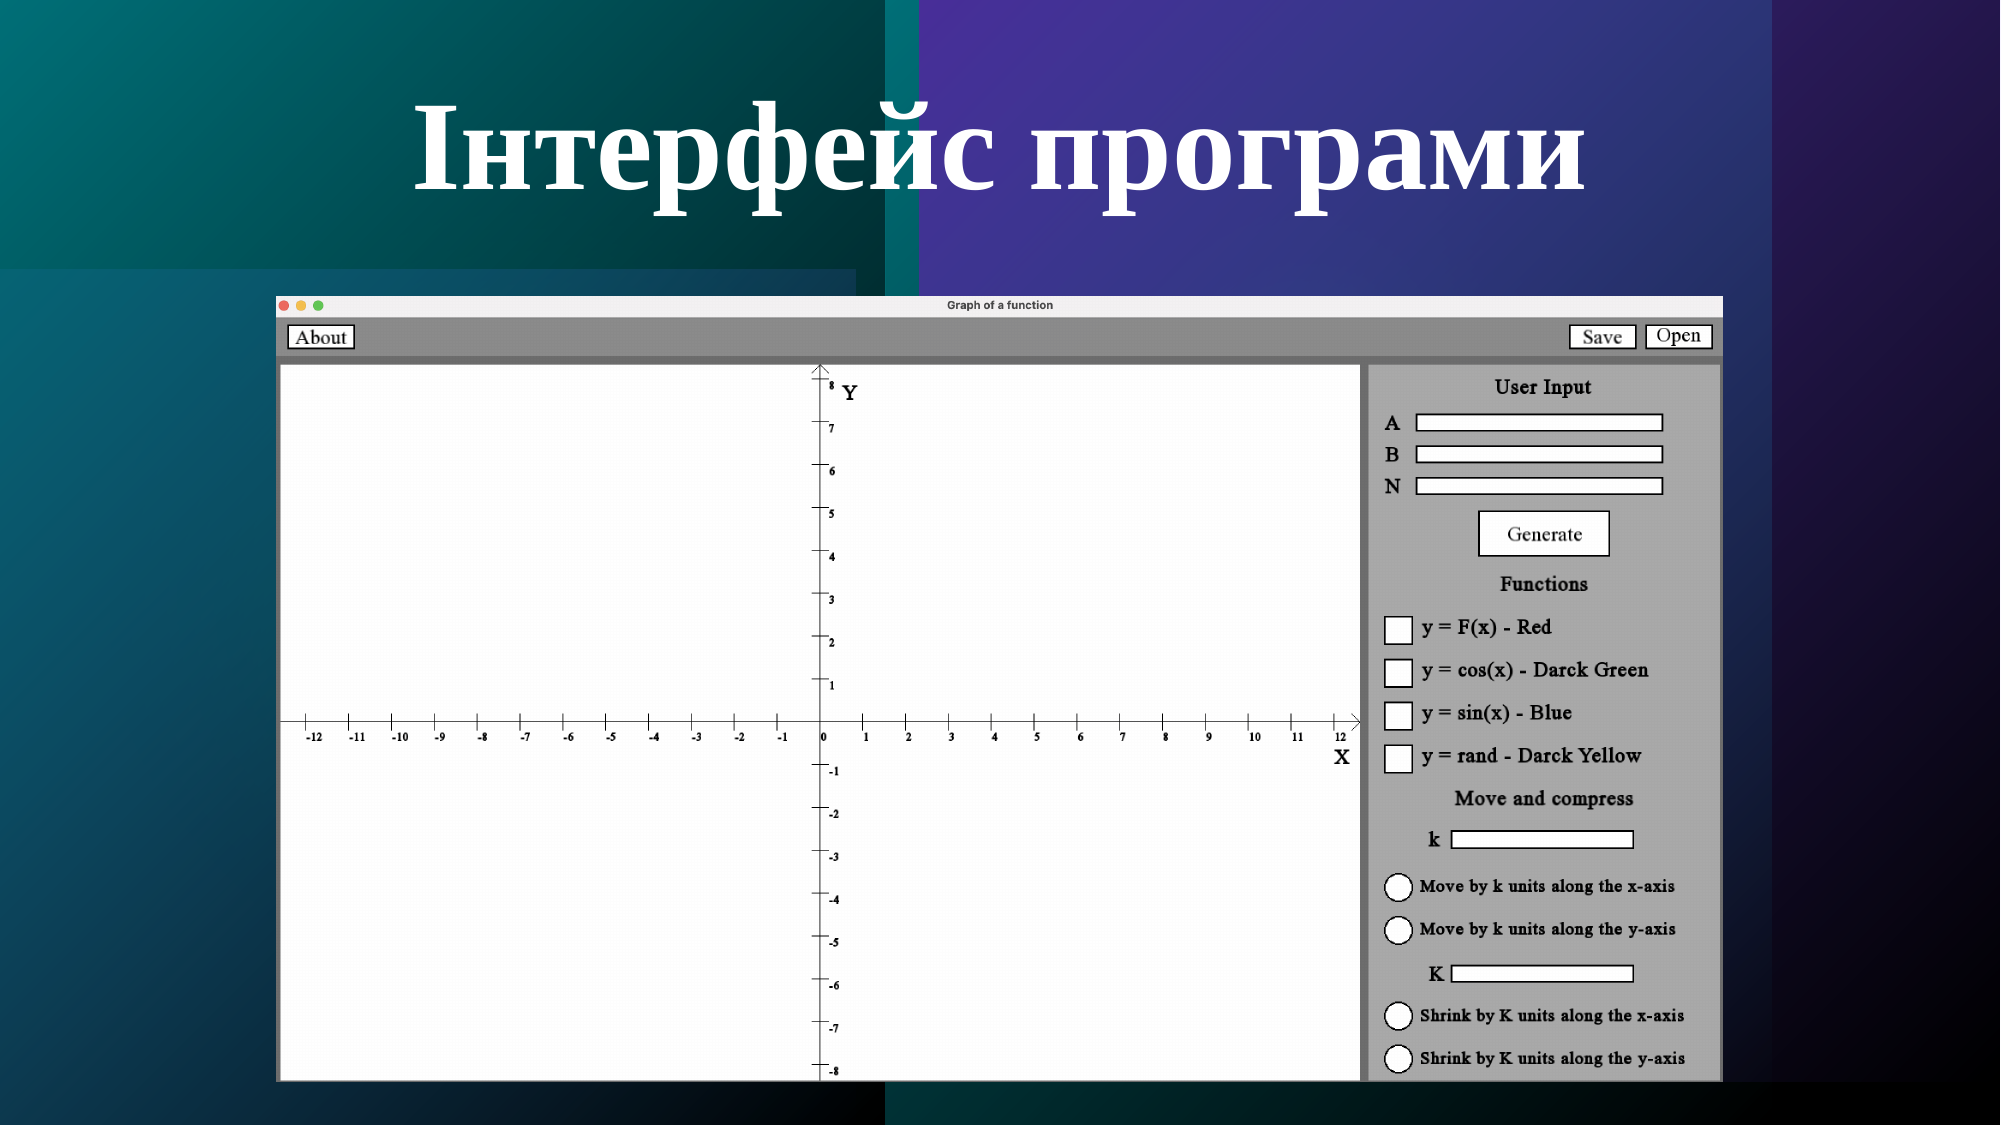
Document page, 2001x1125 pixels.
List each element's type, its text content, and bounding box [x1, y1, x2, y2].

title Інтерфейс програми [89, 0, 1911, 297]
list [276, 296, 1723, 1082]
